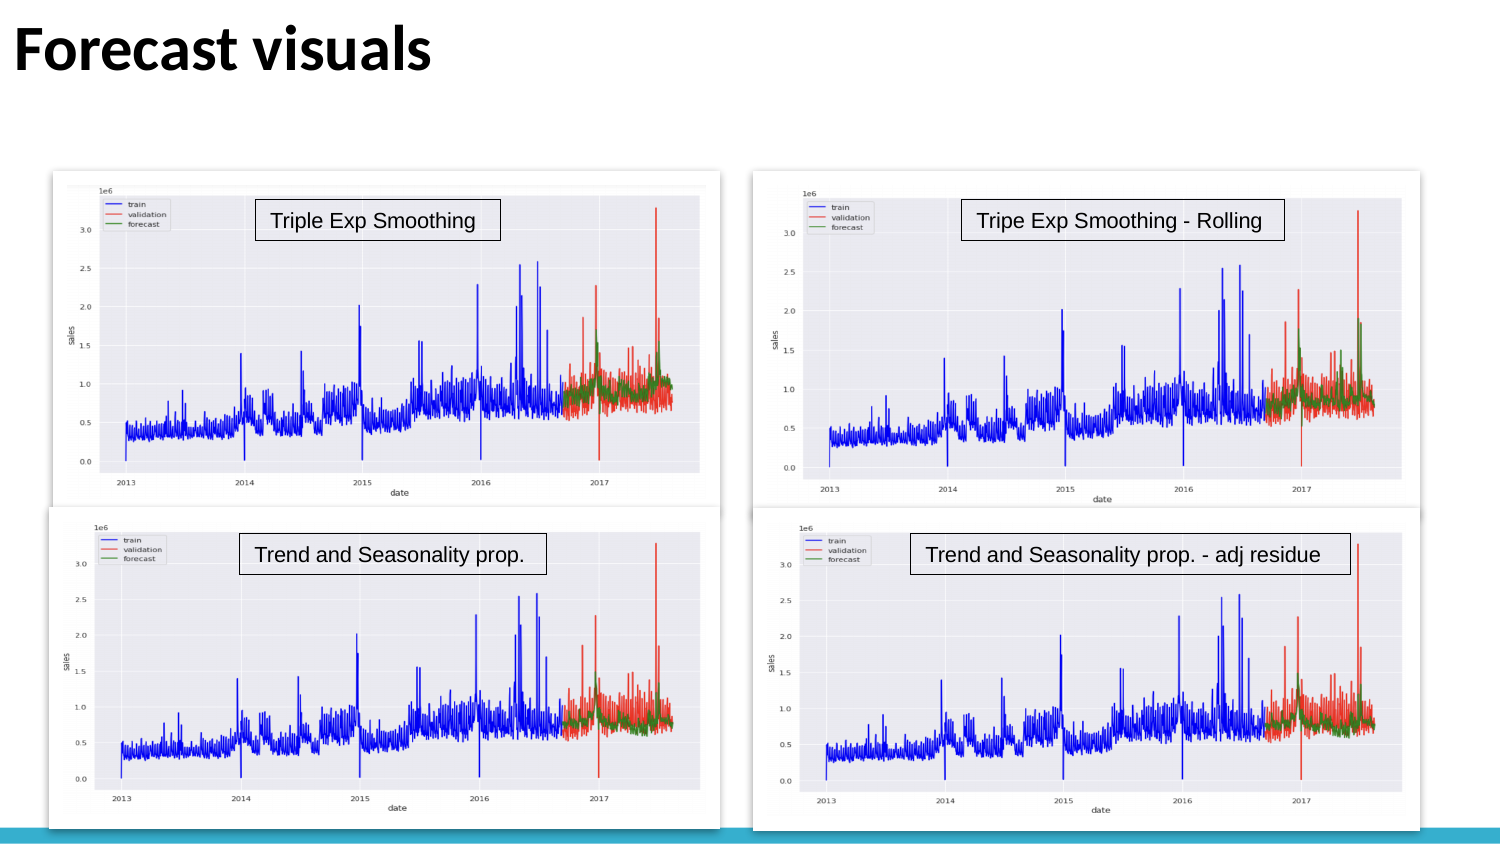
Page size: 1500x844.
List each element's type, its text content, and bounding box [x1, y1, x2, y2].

picture [67, 185, 706, 499]
title Forecast visuals [0, 0, 1398, 116]
picture [63, 521, 706, 815]
picture [767, 522, 1406, 816]
picture [767, 185, 1406, 504]
